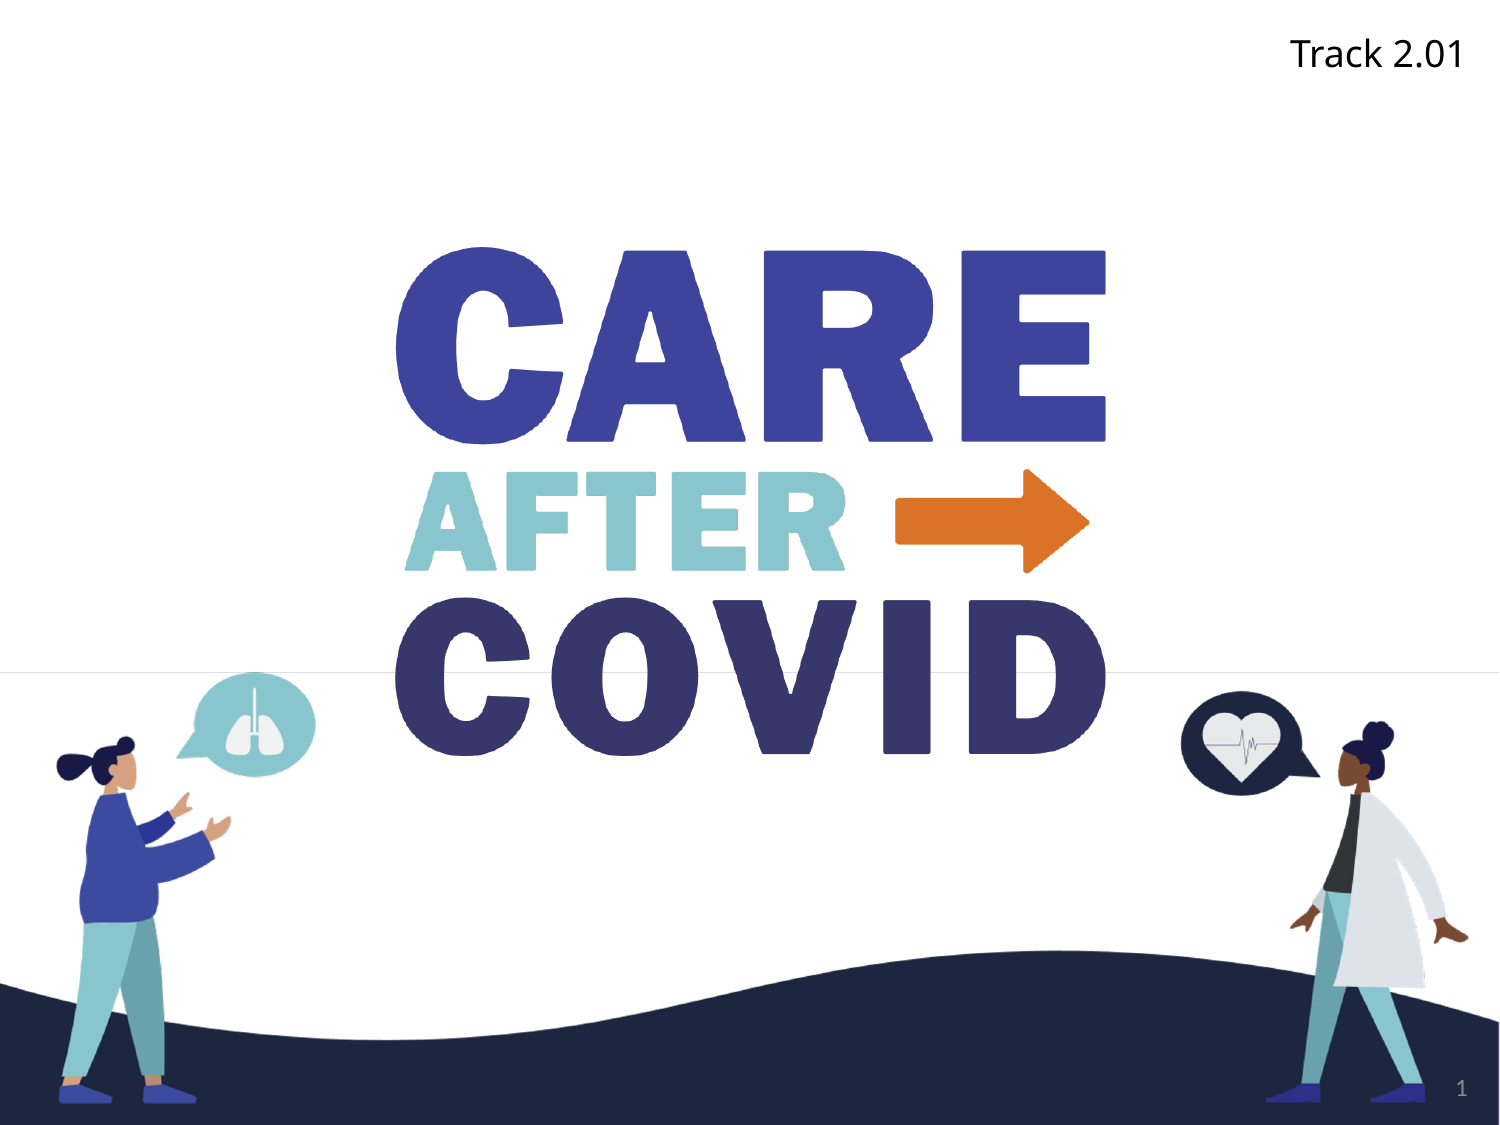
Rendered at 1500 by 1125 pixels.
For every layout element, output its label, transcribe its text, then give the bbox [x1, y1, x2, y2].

text_box Track 2.01 [1154, 22, 1500, 83]
picture [0, 247, 1500, 1125]
